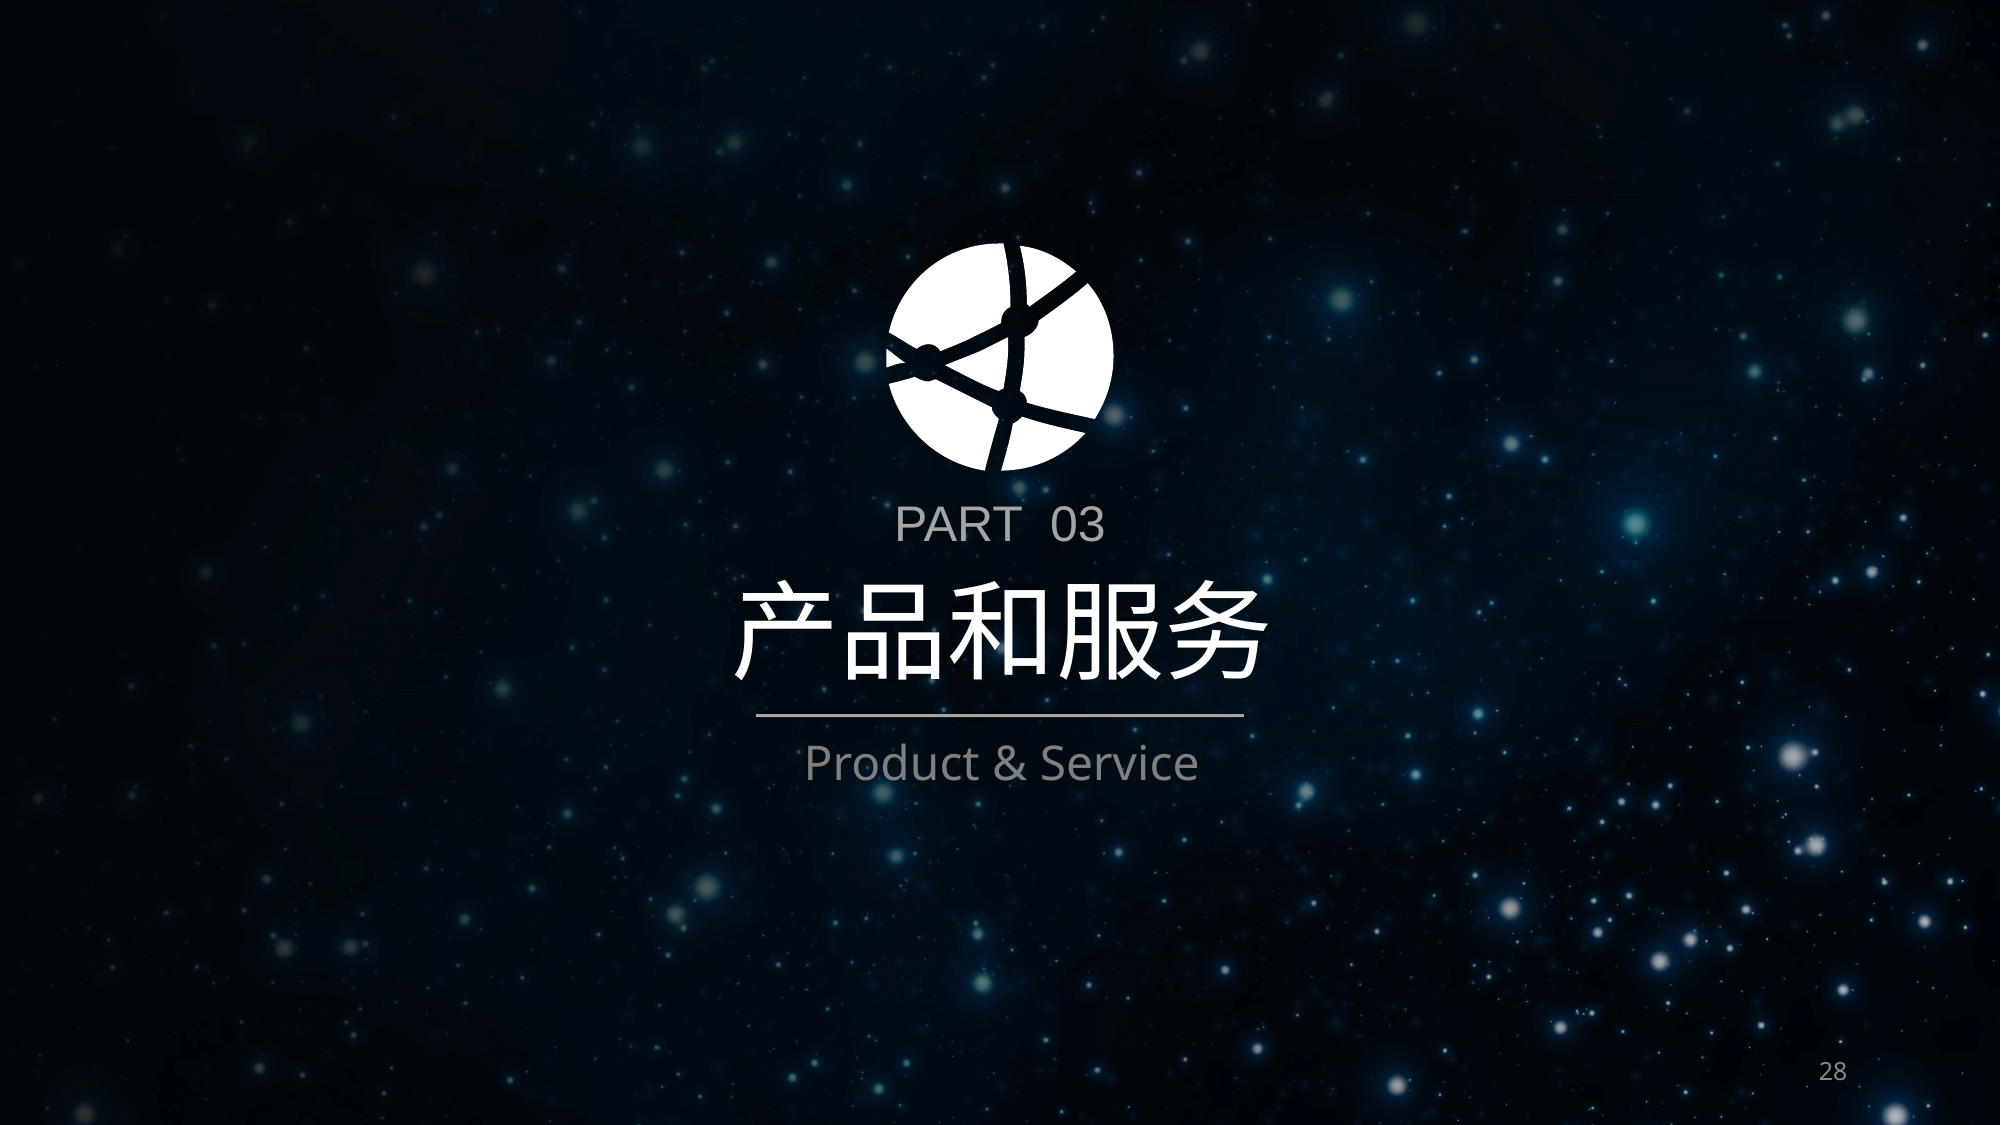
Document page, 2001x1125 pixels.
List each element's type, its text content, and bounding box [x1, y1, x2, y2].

text_box Product & Service [724, 724, 1280, 798]
text_box [888, 376, 999, 471]
text_box [1019, 245, 1077, 307]
picture [0, 0, 2000, 1125]
text_box 产品和服务 [689, 555, 1315, 701]
text_box [944, 337, 1009, 391]
text_box [888, 243, 1011, 352]
text_box [1019, 283, 1114, 419]
slide_number 28 [1412, 1042, 1863, 1103]
text_box [1001, 416, 1086, 471]
text_box PART 03 [755, 484, 1244, 555]
text_box [886, 348, 906, 368]
